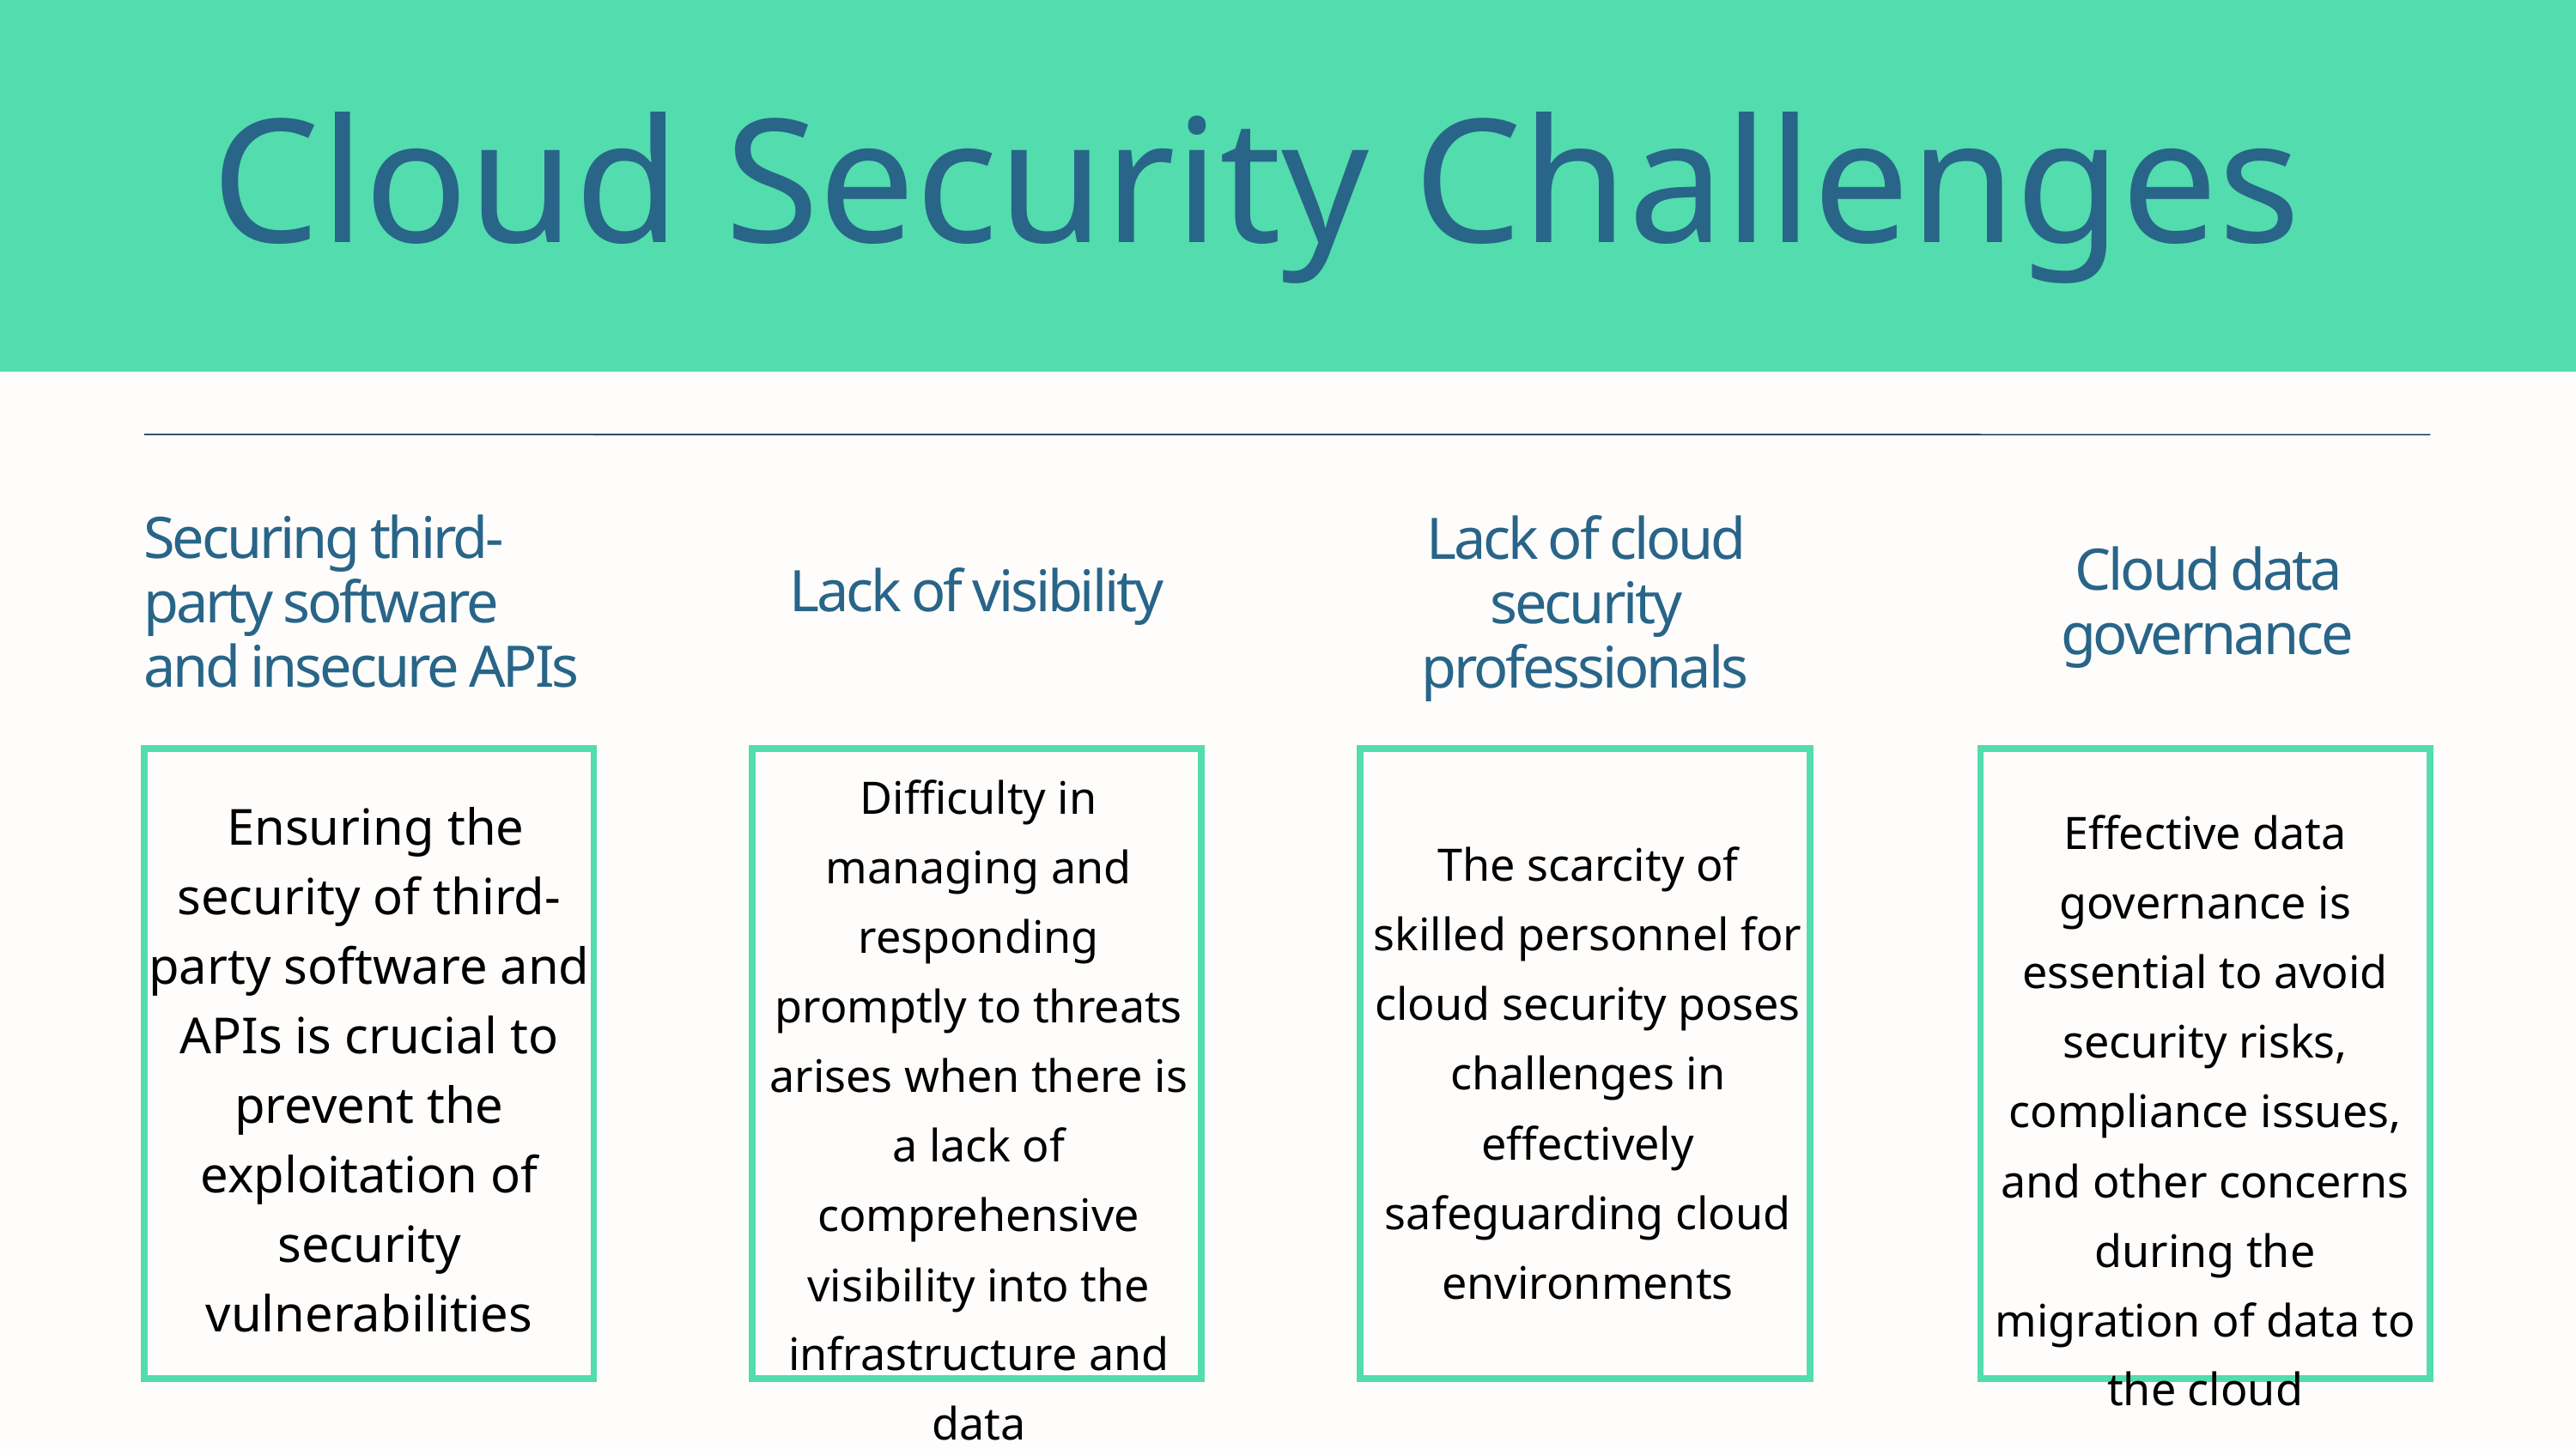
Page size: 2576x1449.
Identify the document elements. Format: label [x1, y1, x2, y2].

text_box [1980, 748, 2431, 1379]
text_box [0, 0, 2576, 1449]
text_box [1360, 748, 1810, 1379]
text_box [143, 748, 594, 1379]
text_box [751, 748, 1202, 1379]
